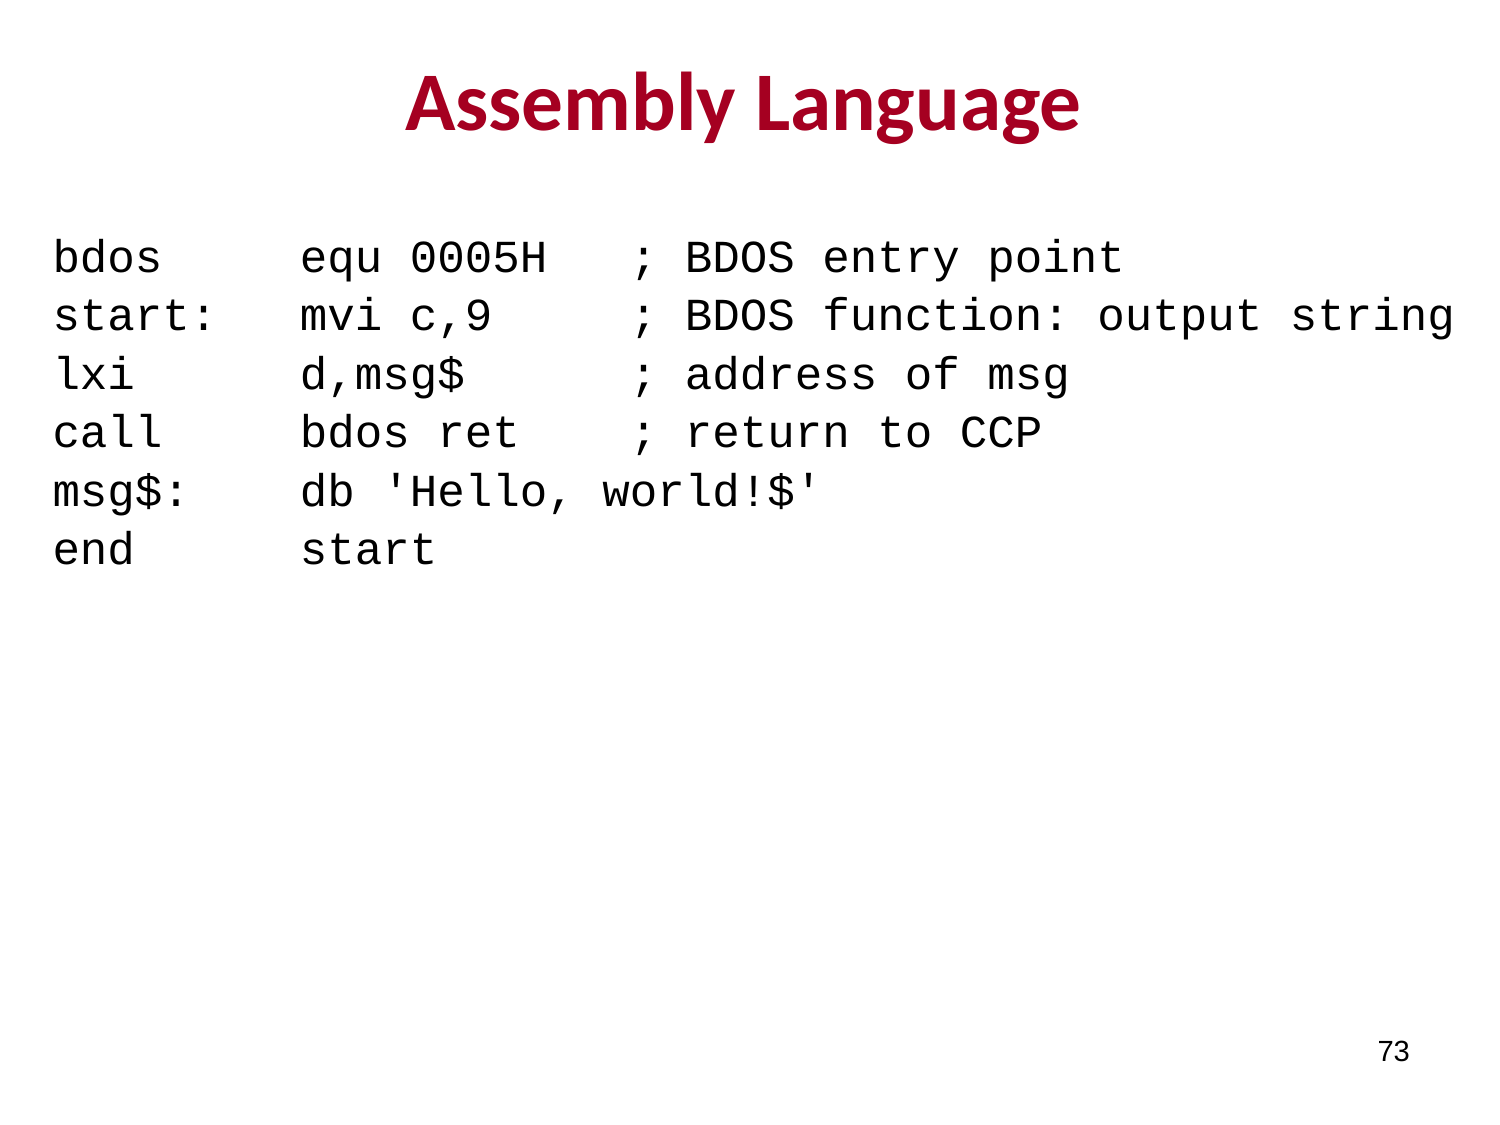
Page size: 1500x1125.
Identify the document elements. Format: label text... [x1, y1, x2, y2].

title Assembly Language [24, 45, 1463, 150]
list bdos equ 0005H ; BDOS entry point start: mvi c,9 ; BDOS function: output string lxi d,msg$ ; address of msg call bdos ret ; return to CCP msg$: db 'Hello, world!$' end start [37, 224, 1500, 1006]
slide_number 73 [1074, 1024, 1425, 1103]
